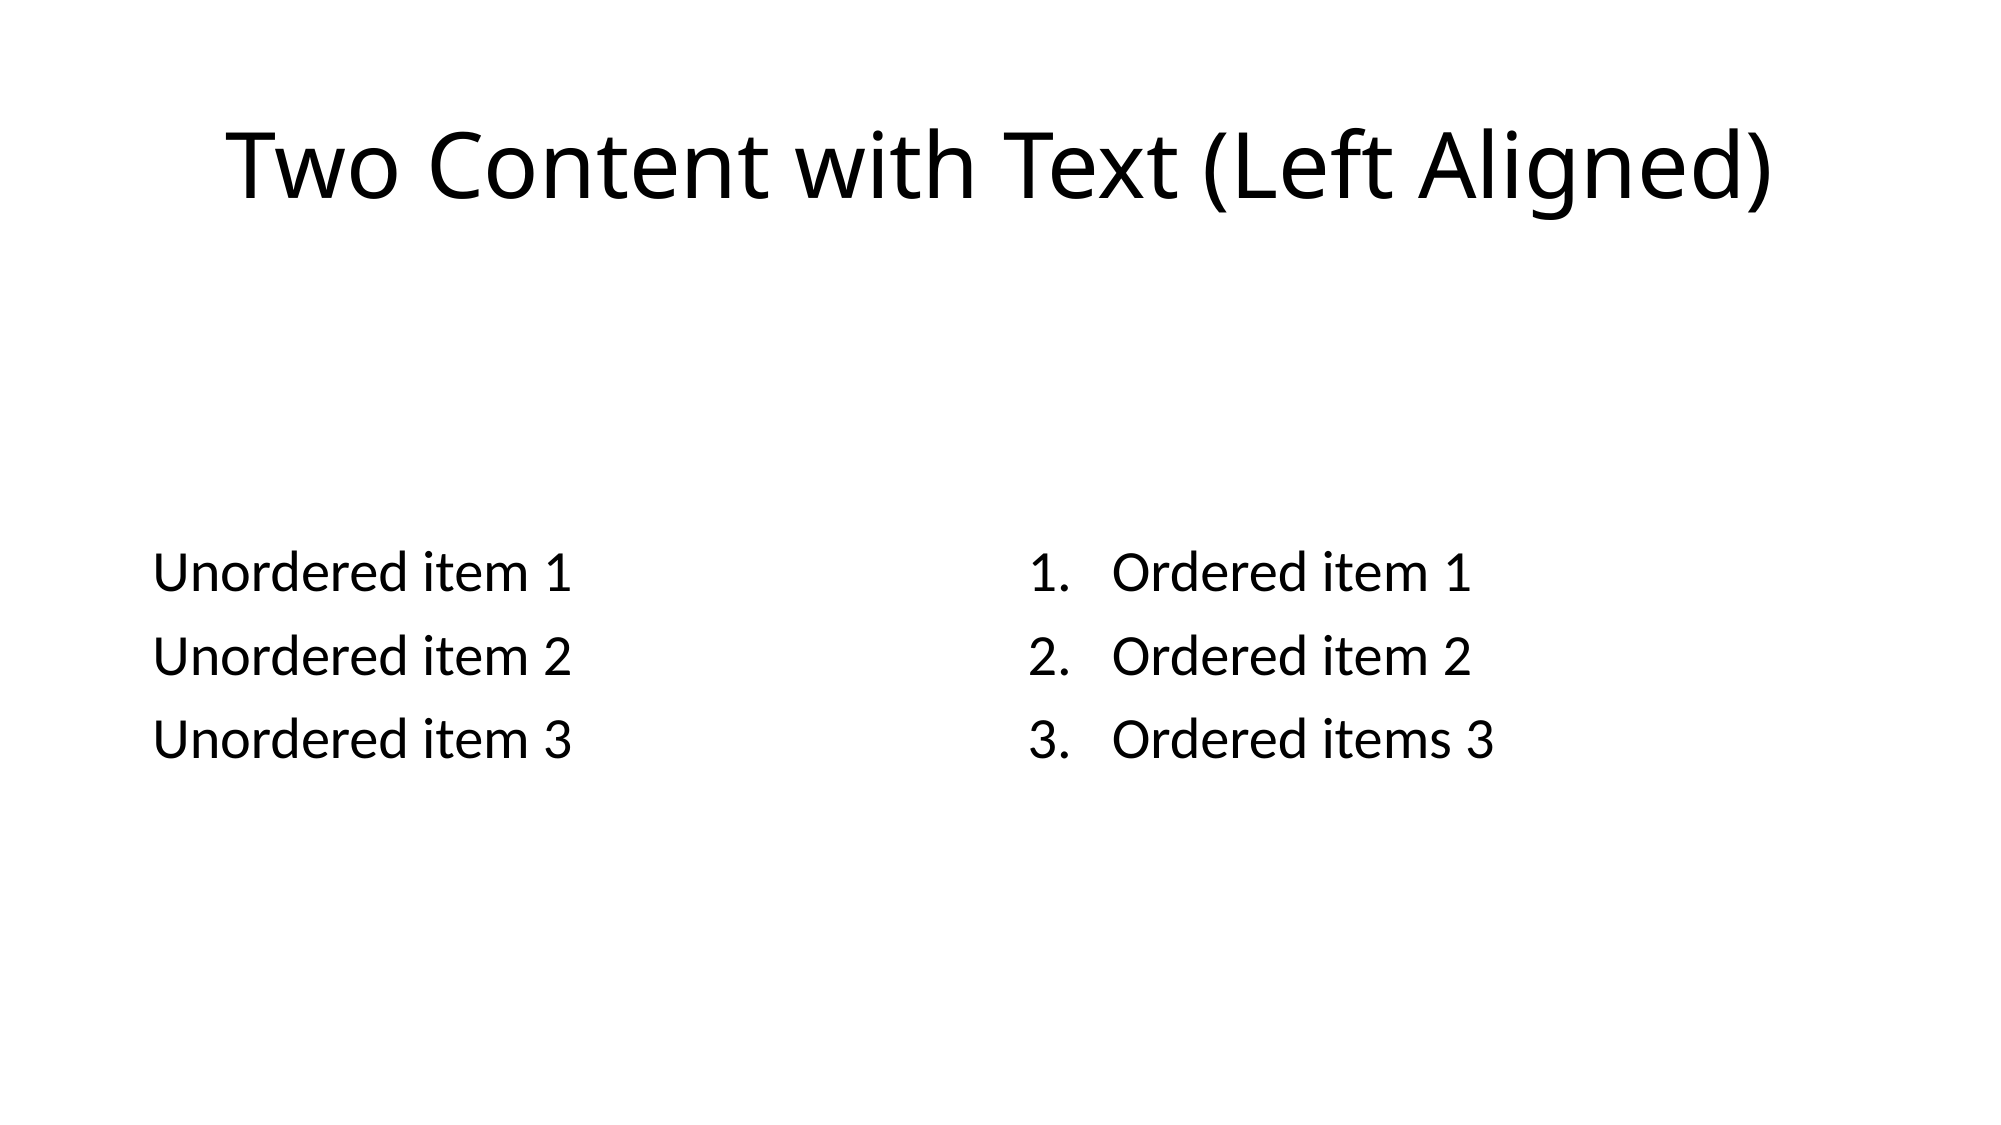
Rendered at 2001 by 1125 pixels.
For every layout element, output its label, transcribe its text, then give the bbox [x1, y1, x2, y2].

title Two Content with Text (Left Aligned) [137, 59, 1863, 278]
list Unordered item 1 Unordered item 2 Unordered item 3 [137, 299, 988, 1014]
list Ordered item 1 Ordered item 2 Ordered items 3 [1012, 299, 1863, 1014]
